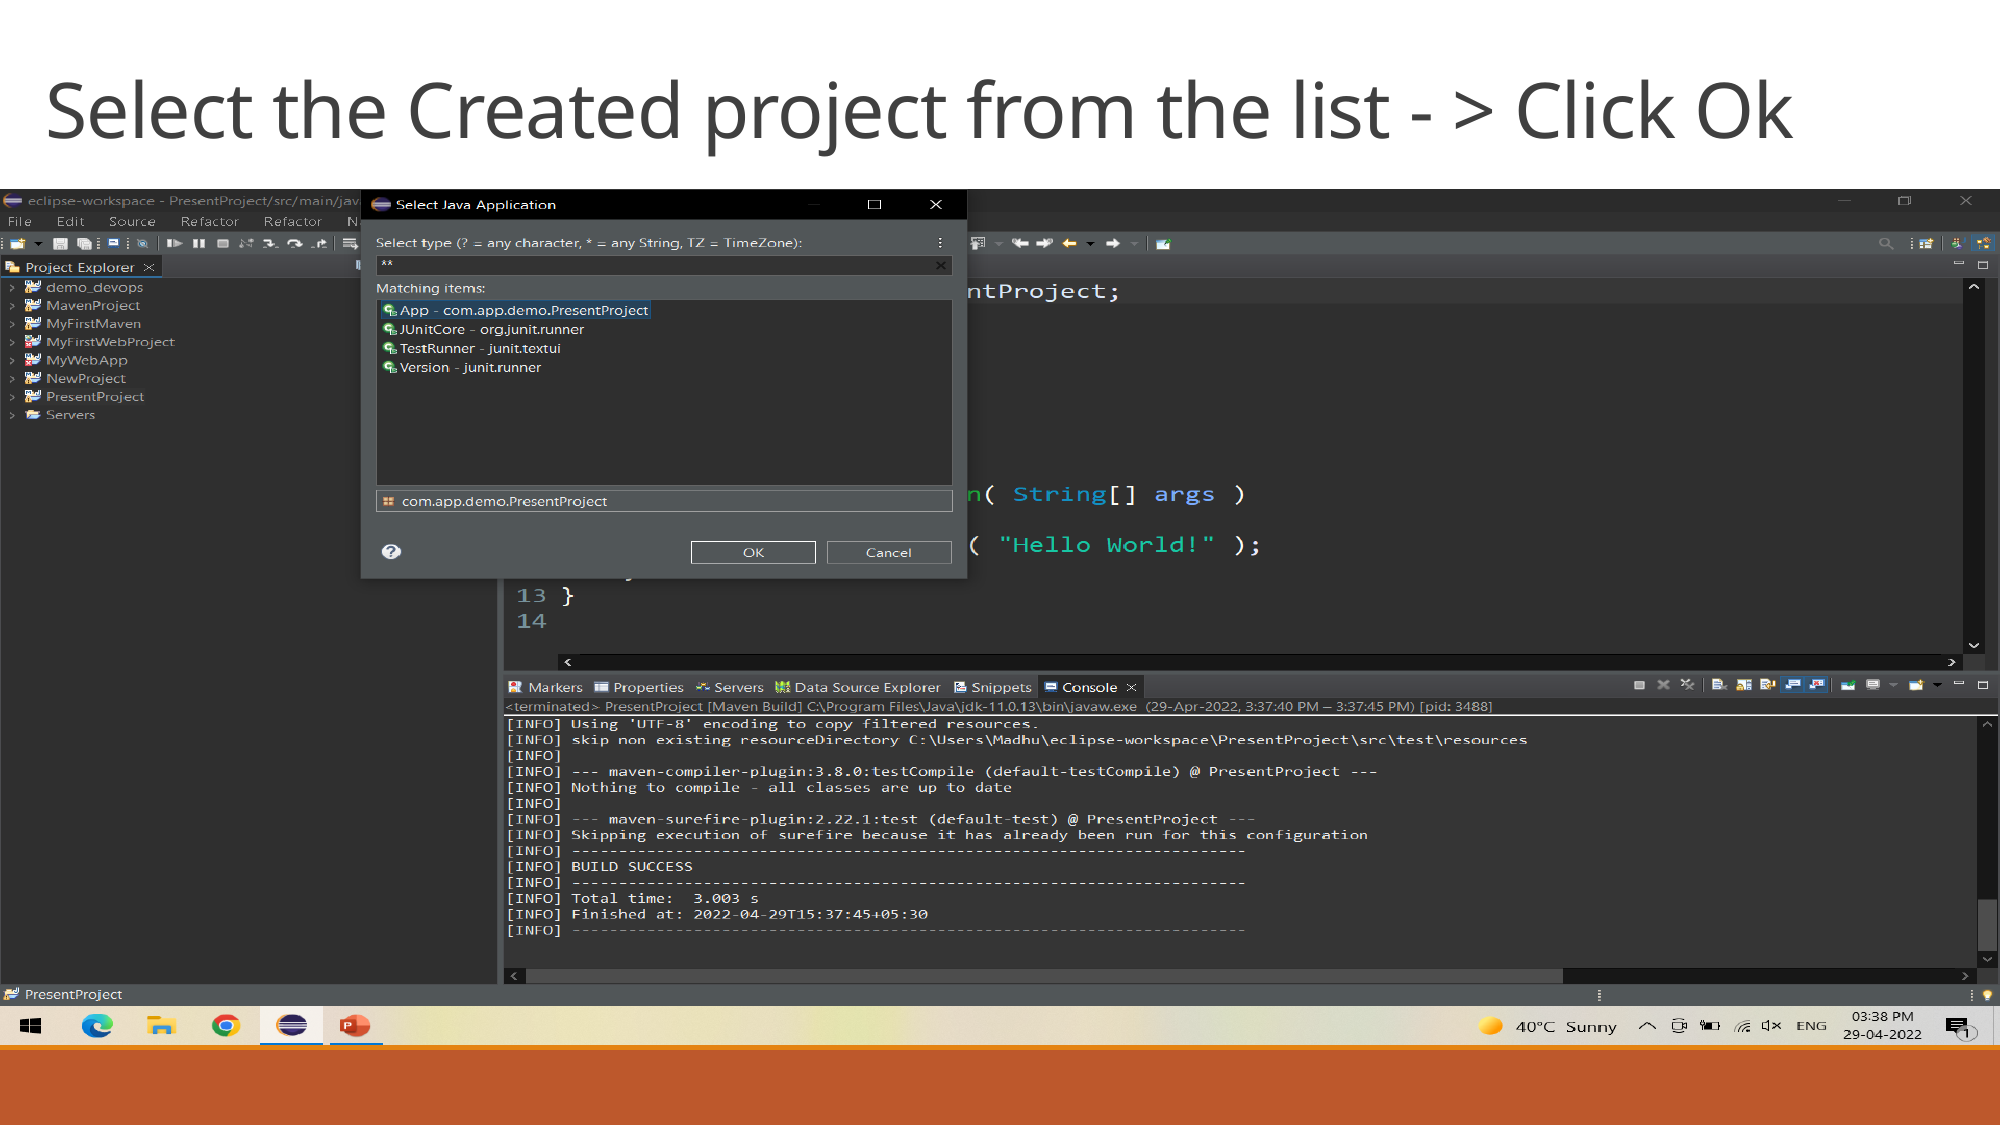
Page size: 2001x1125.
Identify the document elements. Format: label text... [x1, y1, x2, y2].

picture [0, 188, 2000, 1045]
title Select the Created project from the list - > Click Ok [30, 47, 1830, 163]
